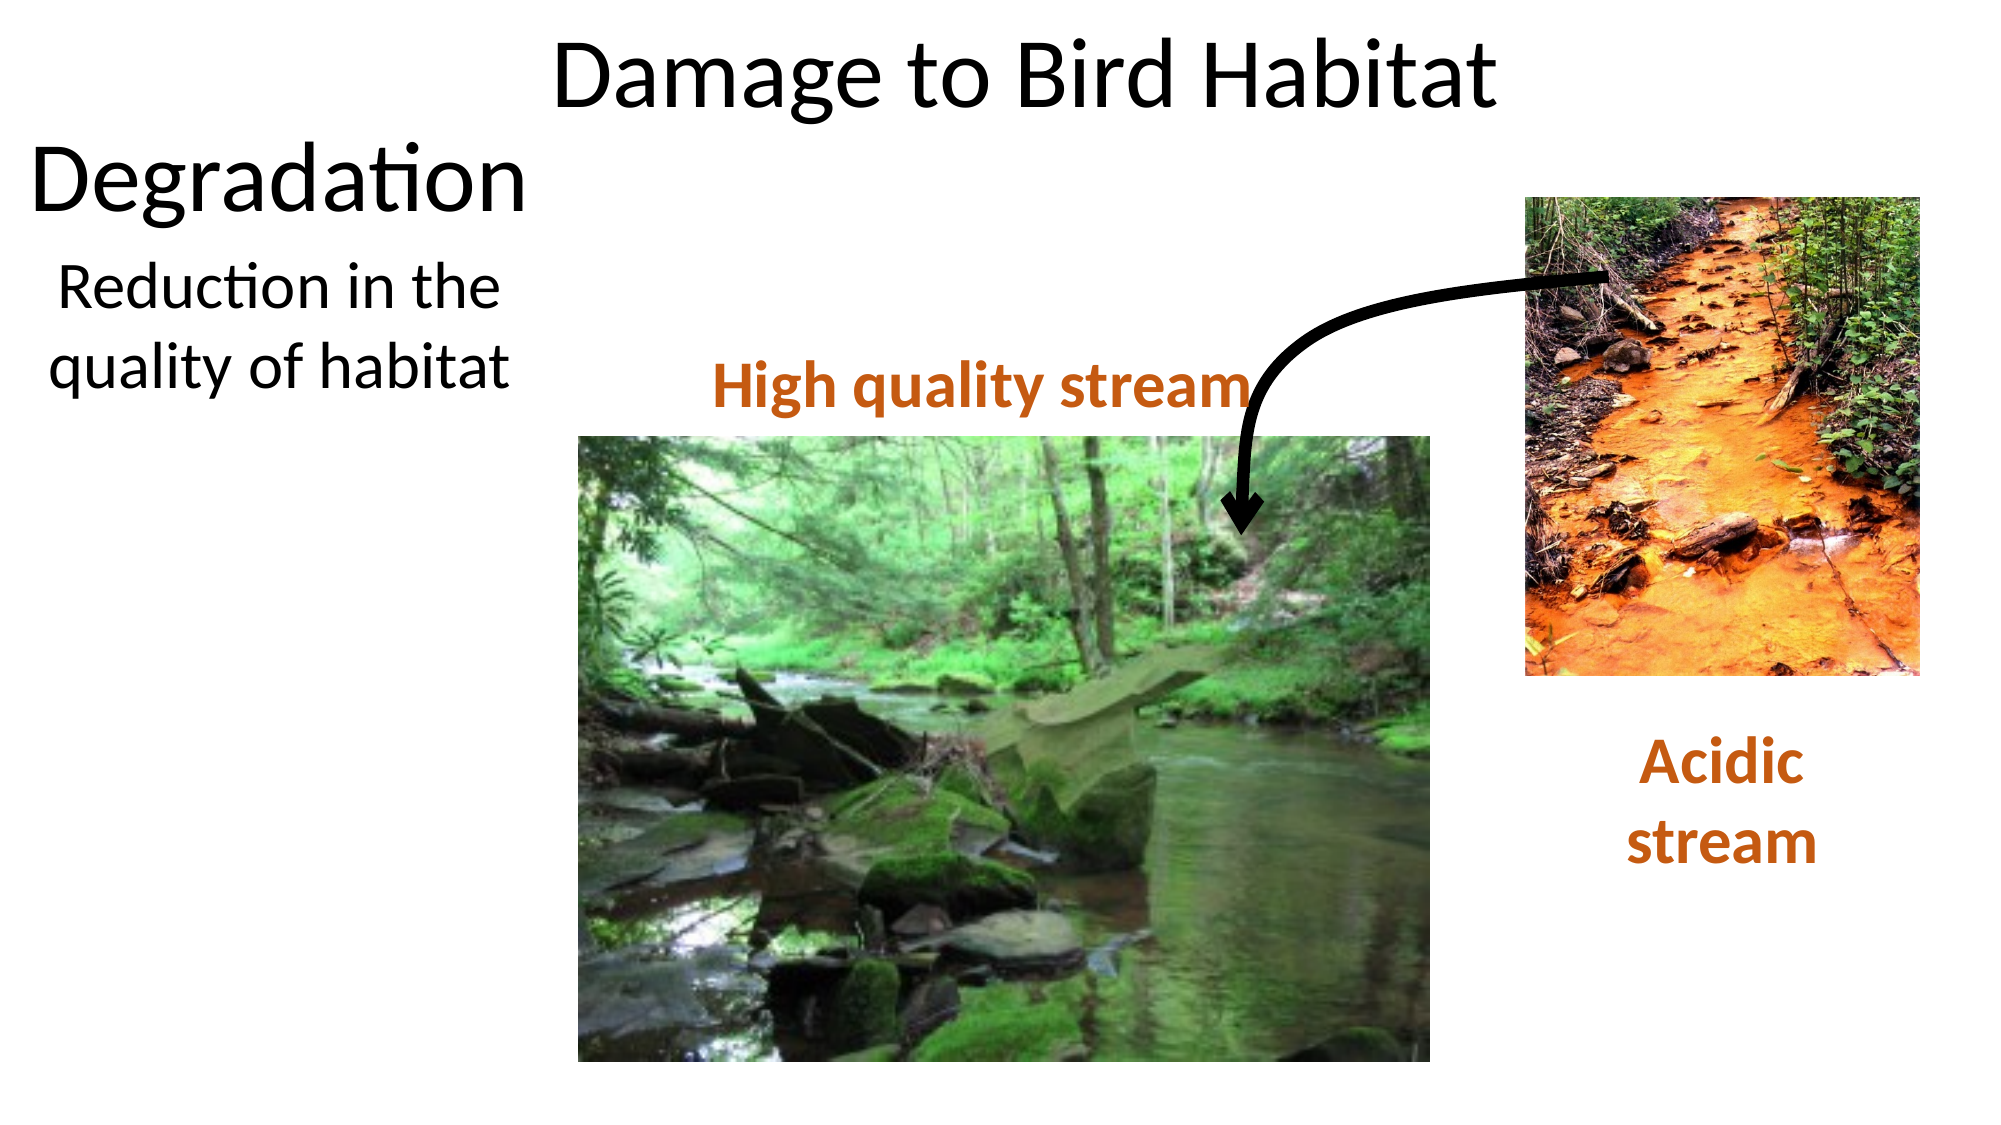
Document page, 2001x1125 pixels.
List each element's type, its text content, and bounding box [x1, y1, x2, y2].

text_box Acidic stream [1539, 709, 1906, 885]
text_box Reduction in the quality of habitat [0, 234, 579, 490]
text_box High quality stream [673, 332, 1292, 428]
text_box [1246, 283, 1525, 436]
text_box Degradation [0, 104, 863, 240]
text_box Damage to Bird Habitat [442, 0, 1608, 135]
picture [578, 436, 1430, 1062]
picture [1525, 197, 1920, 676]
